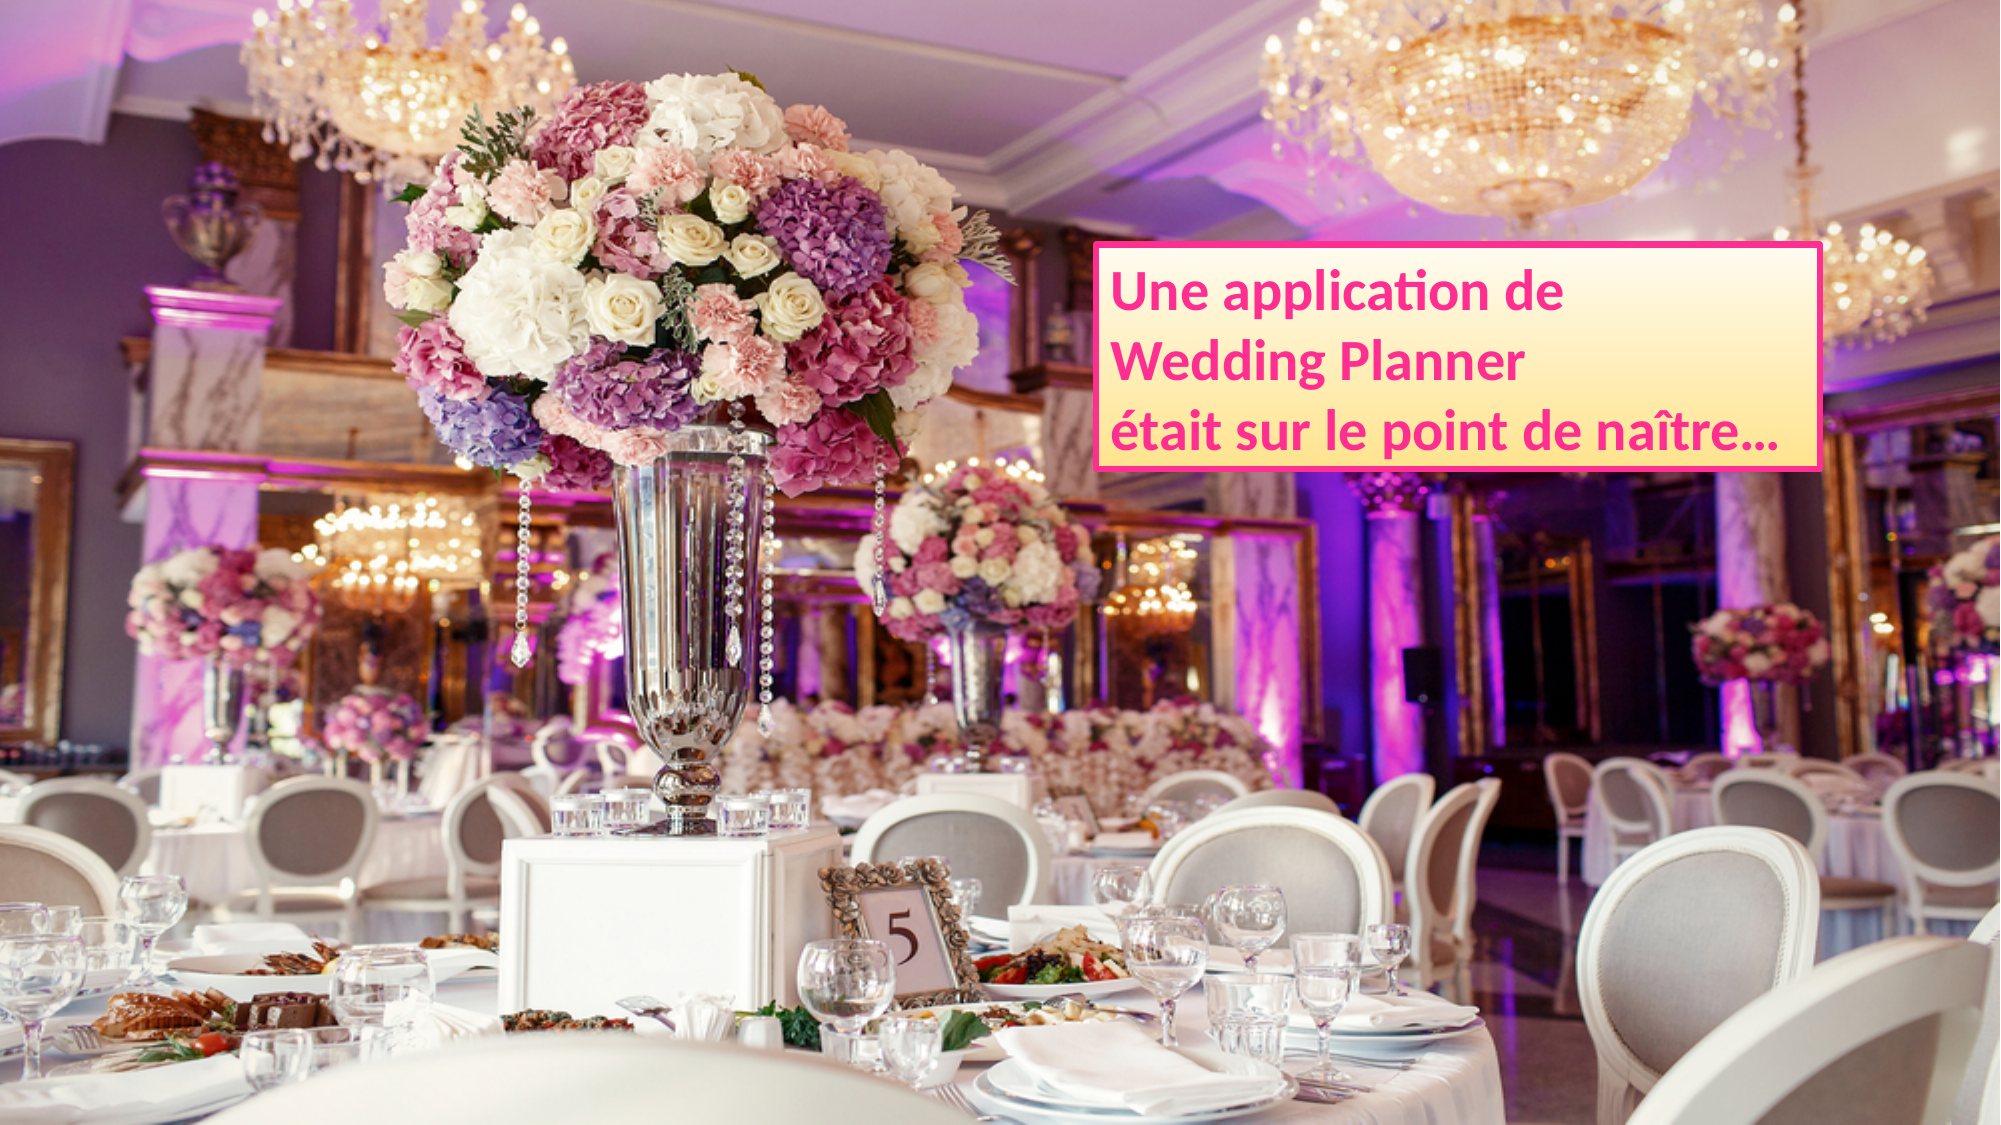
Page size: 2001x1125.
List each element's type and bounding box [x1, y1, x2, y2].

list [0, 0, 2000, 1125]
